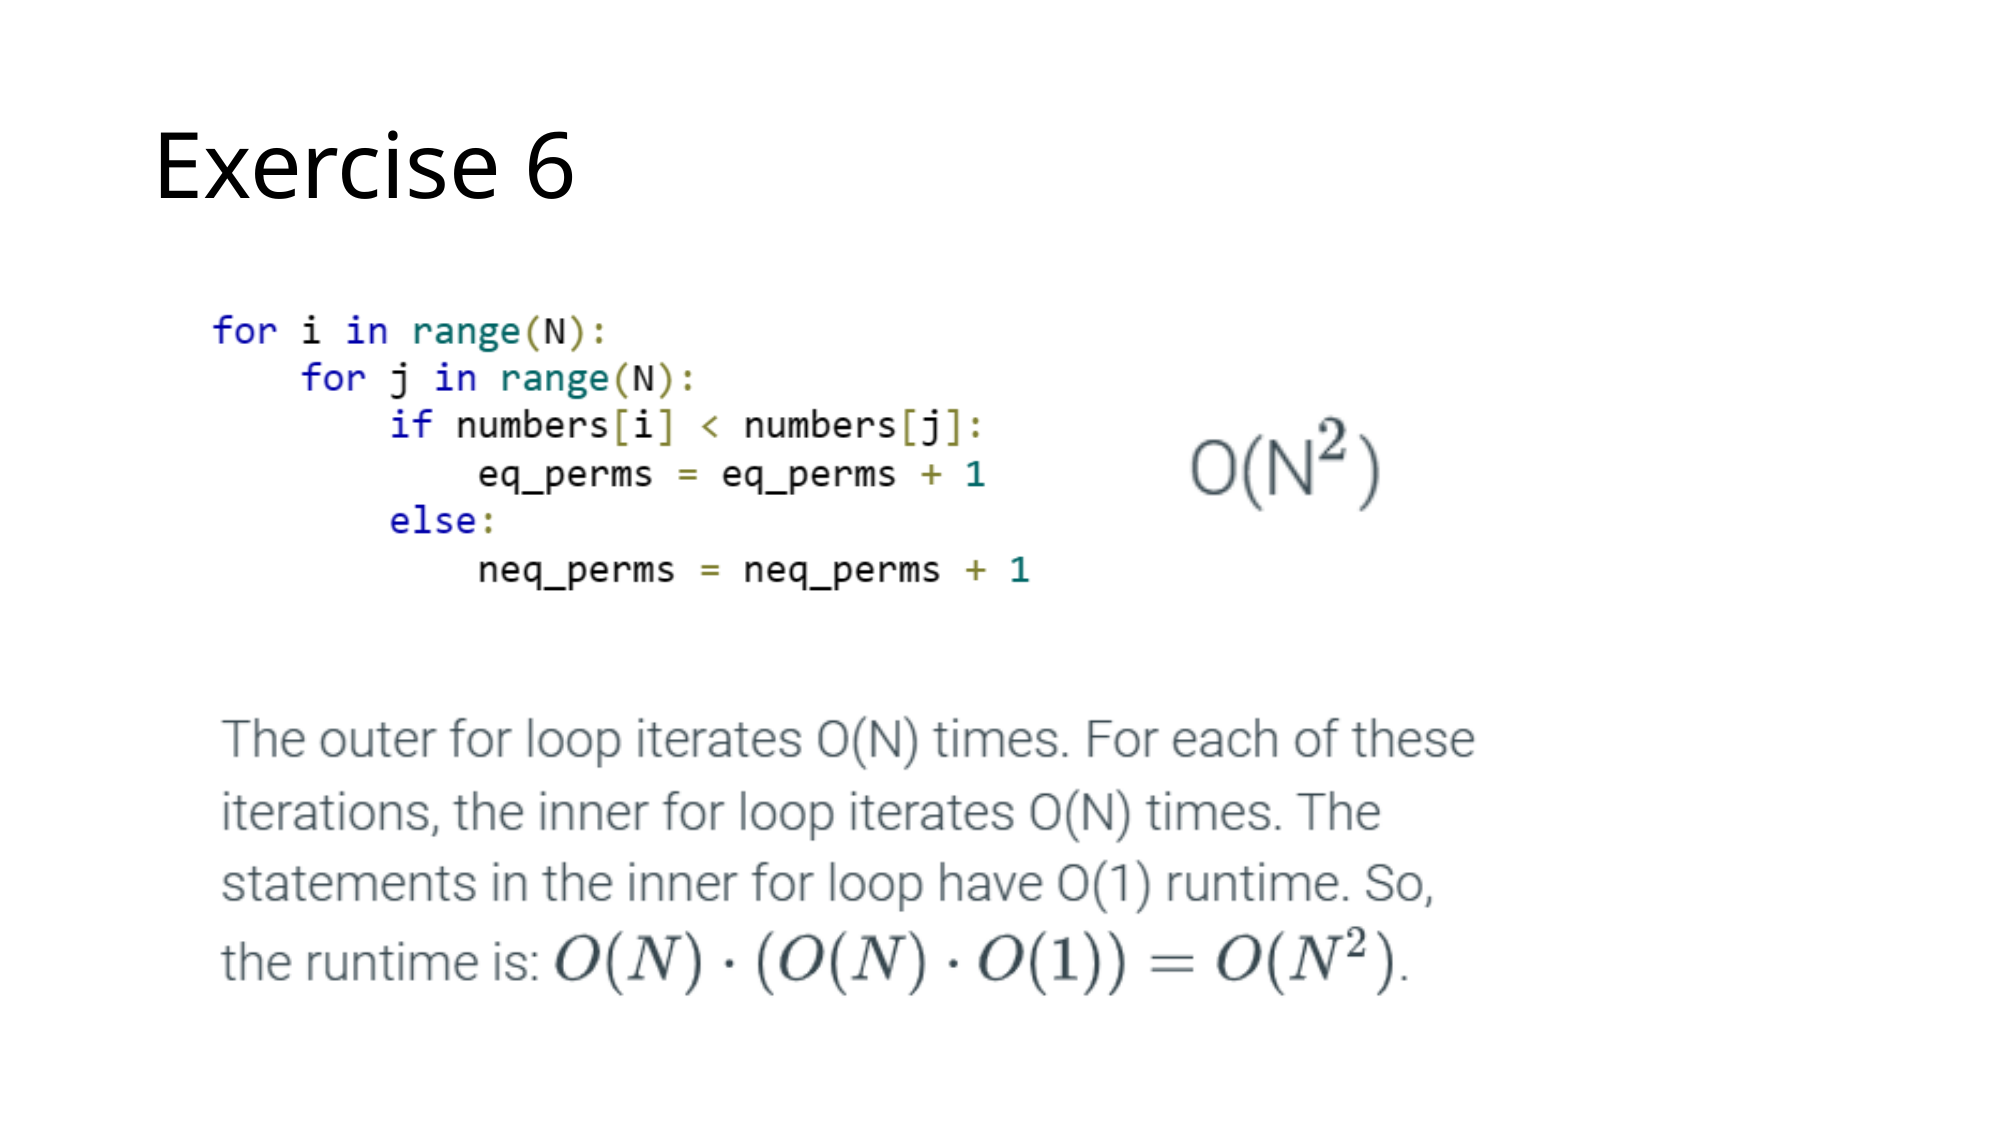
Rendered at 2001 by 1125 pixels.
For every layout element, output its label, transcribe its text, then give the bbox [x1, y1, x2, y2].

picture [207, 307, 1047, 594]
title Exercise 6 [137, 59, 1863, 278]
picture [1177, 394, 1402, 534]
picture [217, 708, 1485, 998]
